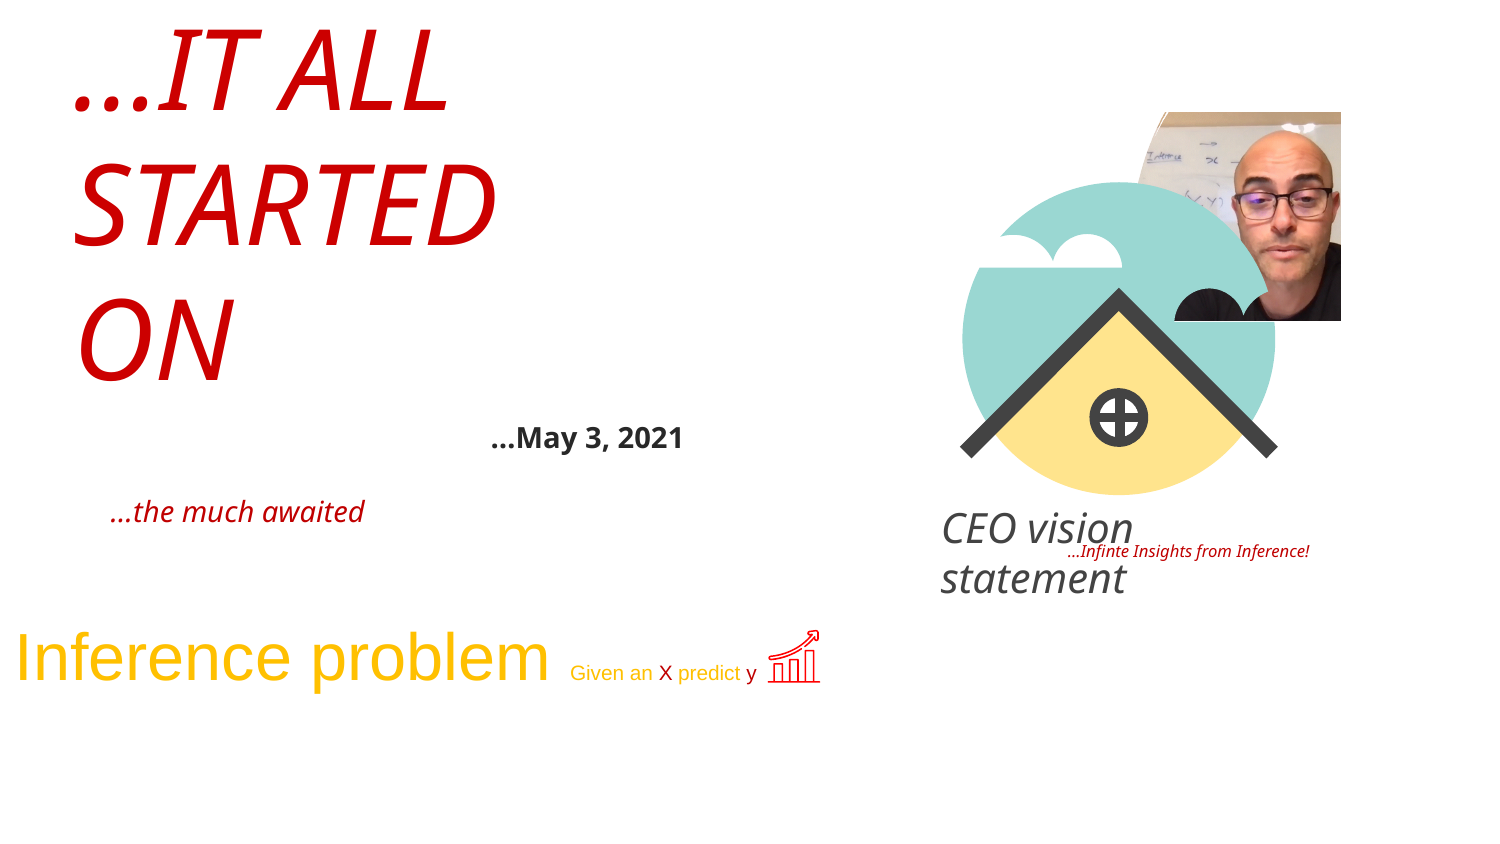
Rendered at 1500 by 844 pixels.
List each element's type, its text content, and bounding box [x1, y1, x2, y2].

text_box CEO vision statement [926, 486, 1323, 581]
text_box Inference problem Given an X predict y [0, 606, 792, 702]
text_box …IT ALL STARTED ON [59, 255, 645, 418]
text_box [952, 182, 1279, 496]
picture [1131, 112, 1342, 322]
text_box …May 3, 2021 [475, 411, 947, 462]
text_box …Infinte Insights from Inference! [990, 525, 1388, 582]
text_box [767, 629, 821, 683]
text_box …the much awaited [70, 478, 414, 542]
